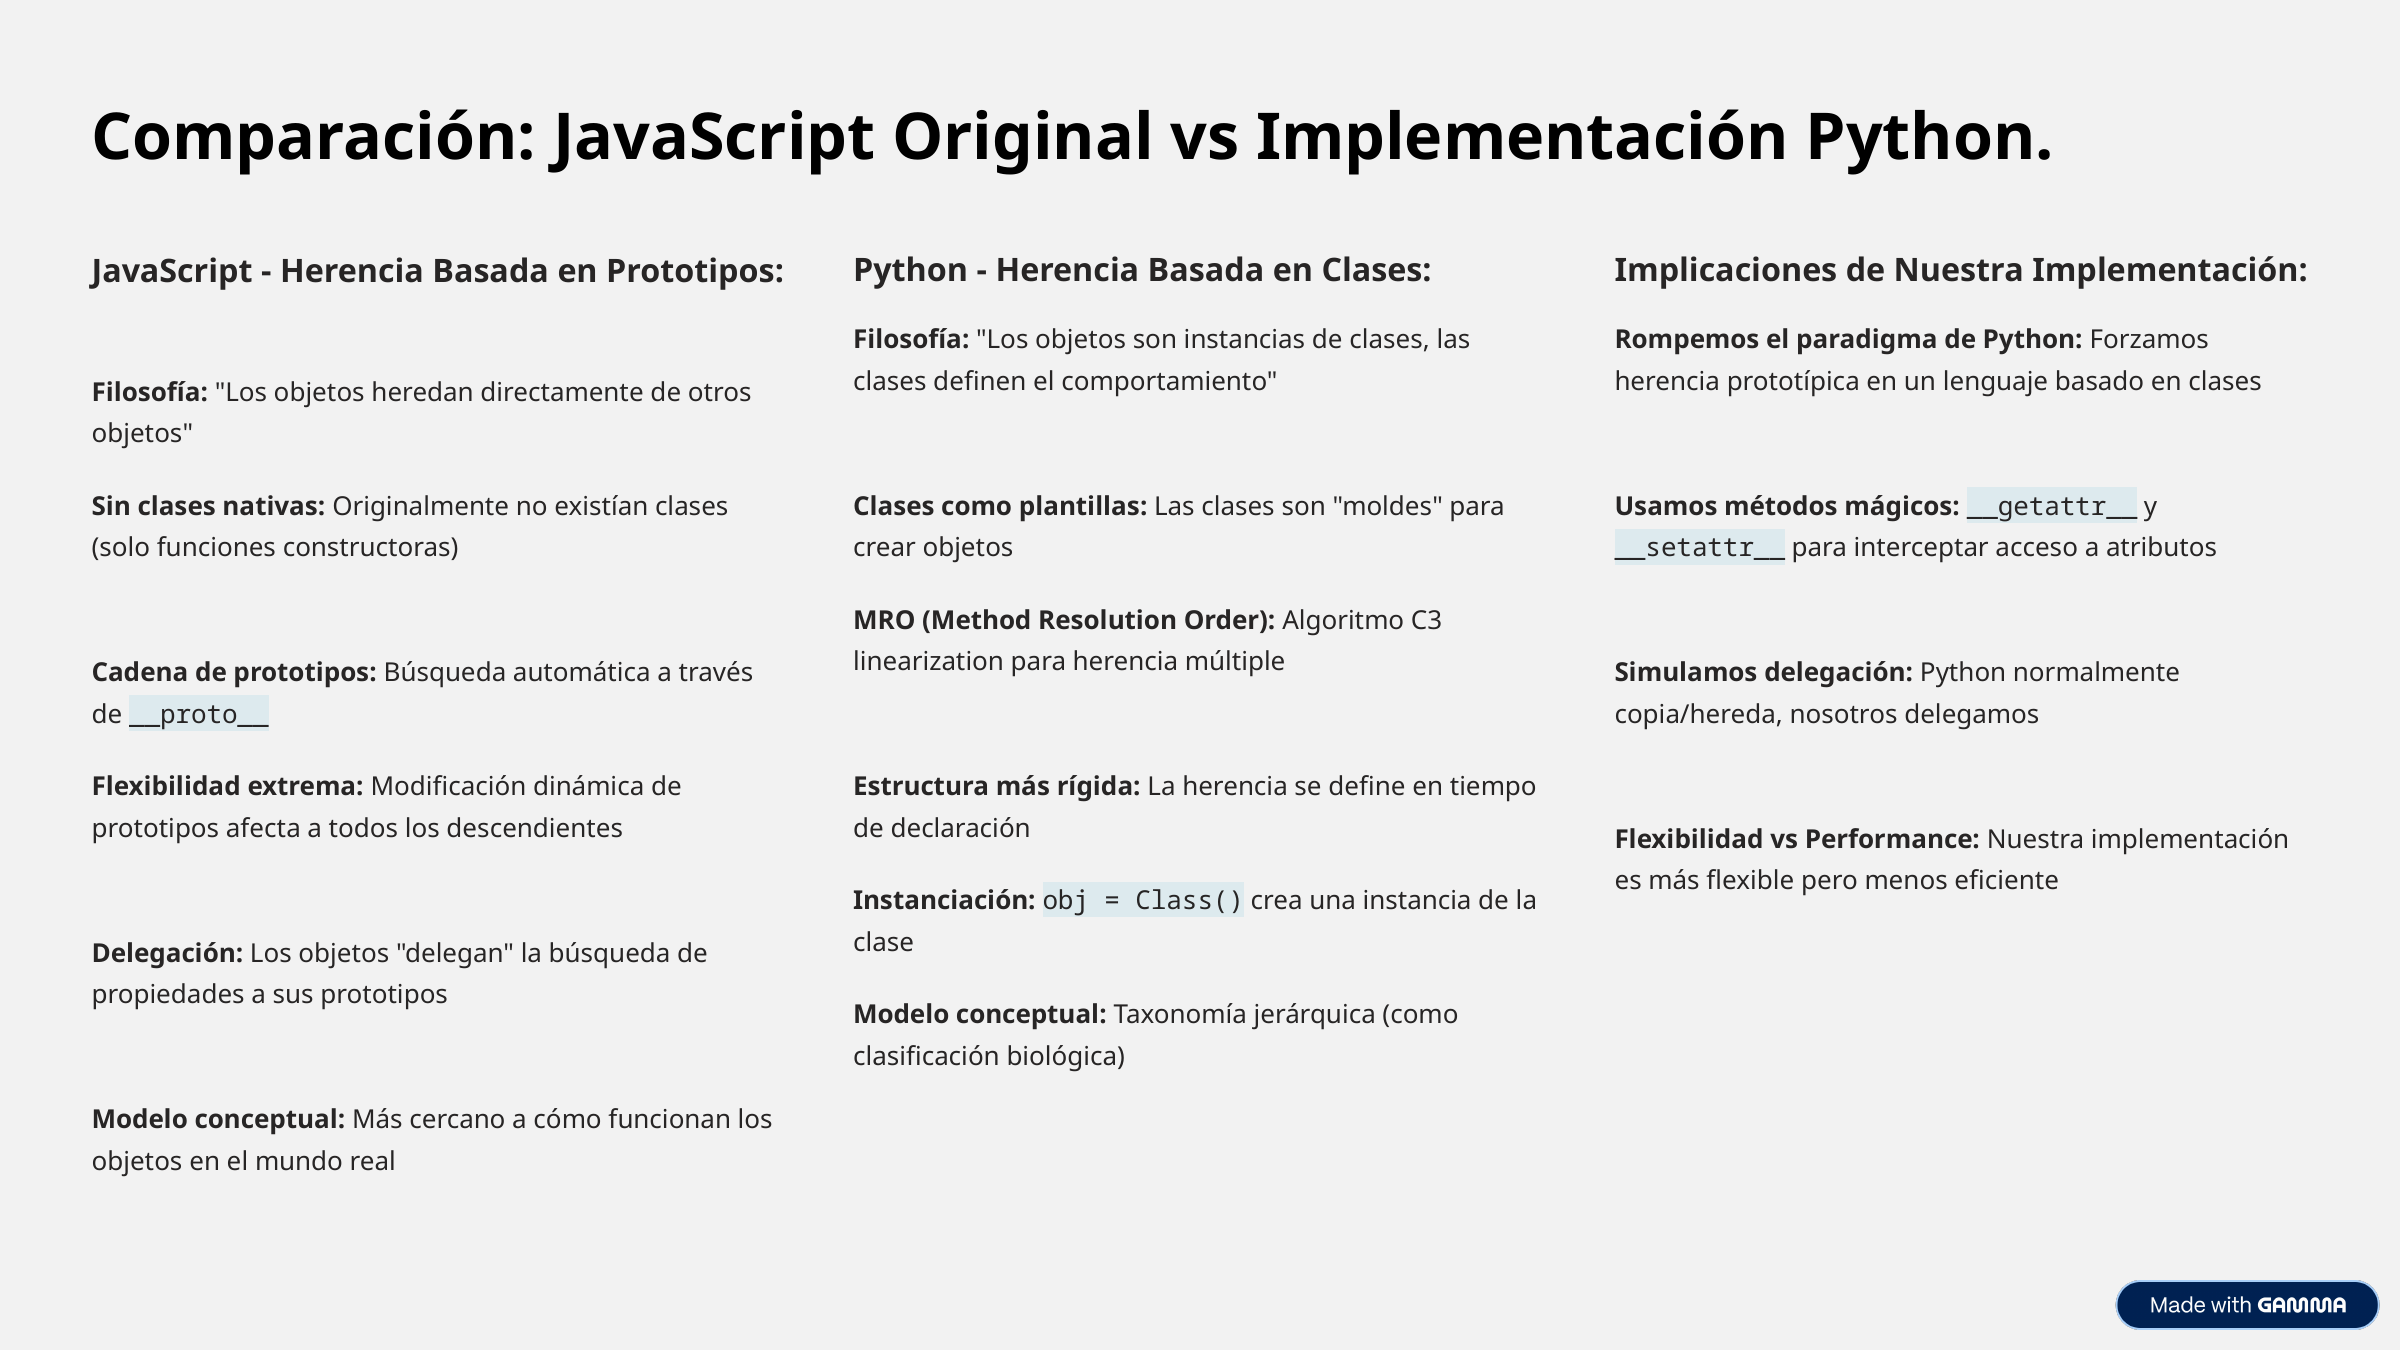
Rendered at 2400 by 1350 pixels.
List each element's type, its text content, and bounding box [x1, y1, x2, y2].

text_box Clases como plantillas: Las clases son "moldes" para crear objetos [853, 478, 1550, 584]
text_box Rompemos el paradigma de Python: Forzamos herencia prototípica en un lenguaje basado en clases [1614, 312, 2311, 470]
text_box Delegación: Los objetos "delegan" la búsqueda de propiedades a sus prototipos [91, 925, 788, 1083]
text_box JavaScript - Herencia Basada en Prototipos: [91, 236, 788, 342]
text_box Cadena de prototipos: Búsqueda automática a través de __proto__ [91, 645, 788, 750]
text_box Filosofía: "Los objetos heredan directamente de otros objetos" [91, 364, 788, 470]
text_box Sin clases nativas: Originalmente no existían clases (solo funciones constructoras) [91, 478, 788, 636]
text_box Estructura más rígida: La herencia se define en tiempo de declaración [853, 759, 1550, 864]
text_box Modelo conceptual: Taxonomía jerárquica (como clasificación biológica) [853, 987, 1550, 1092]
text_box Flexibilidad extrema: Modificación dinámica de prototipos afecta a todos los descendientes [91, 759, 788, 917]
text_box Python - Herencia Basada en Clases: [853, 236, 1550, 289]
picture [2106, 1271, 2389, 1339]
text_box Flexibilidad vs Performance: Nuestra implementación es más flexible pero menos eficiente [1614, 811, 2311, 969]
text_box Simulamos delegación: Python normalmente copia/hereda, nosotros delegamos [1614, 645, 2311, 803]
text_box Modelo conceptual: Más cercano a cómo funcionan los objetos en el mundo real [91, 1092, 788, 1250]
text_box Filosofía: "Los objetos son instancias de clases, las clases definen el comportamiento" [853, 312, 1550, 470]
text_box MRO (Method Resolution Order): Algoritmo C3 linearization para herencia múltiple [853, 592, 1550, 750]
text_box Comparación: JavaScript Original vs Implementación Python. [91, 91, 2057, 174]
text_box Usamos métodos mágicos: __getattr__ y __setattr__ para interceptar acceso a atributos [1614, 478, 2311, 636]
text_box Instanciación: obj = Class() crea una instancia de la clase [853, 873, 1550, 978]
text_box Implicaciones de Nuestra Implementación: [1614, 236, 2311, 289]
